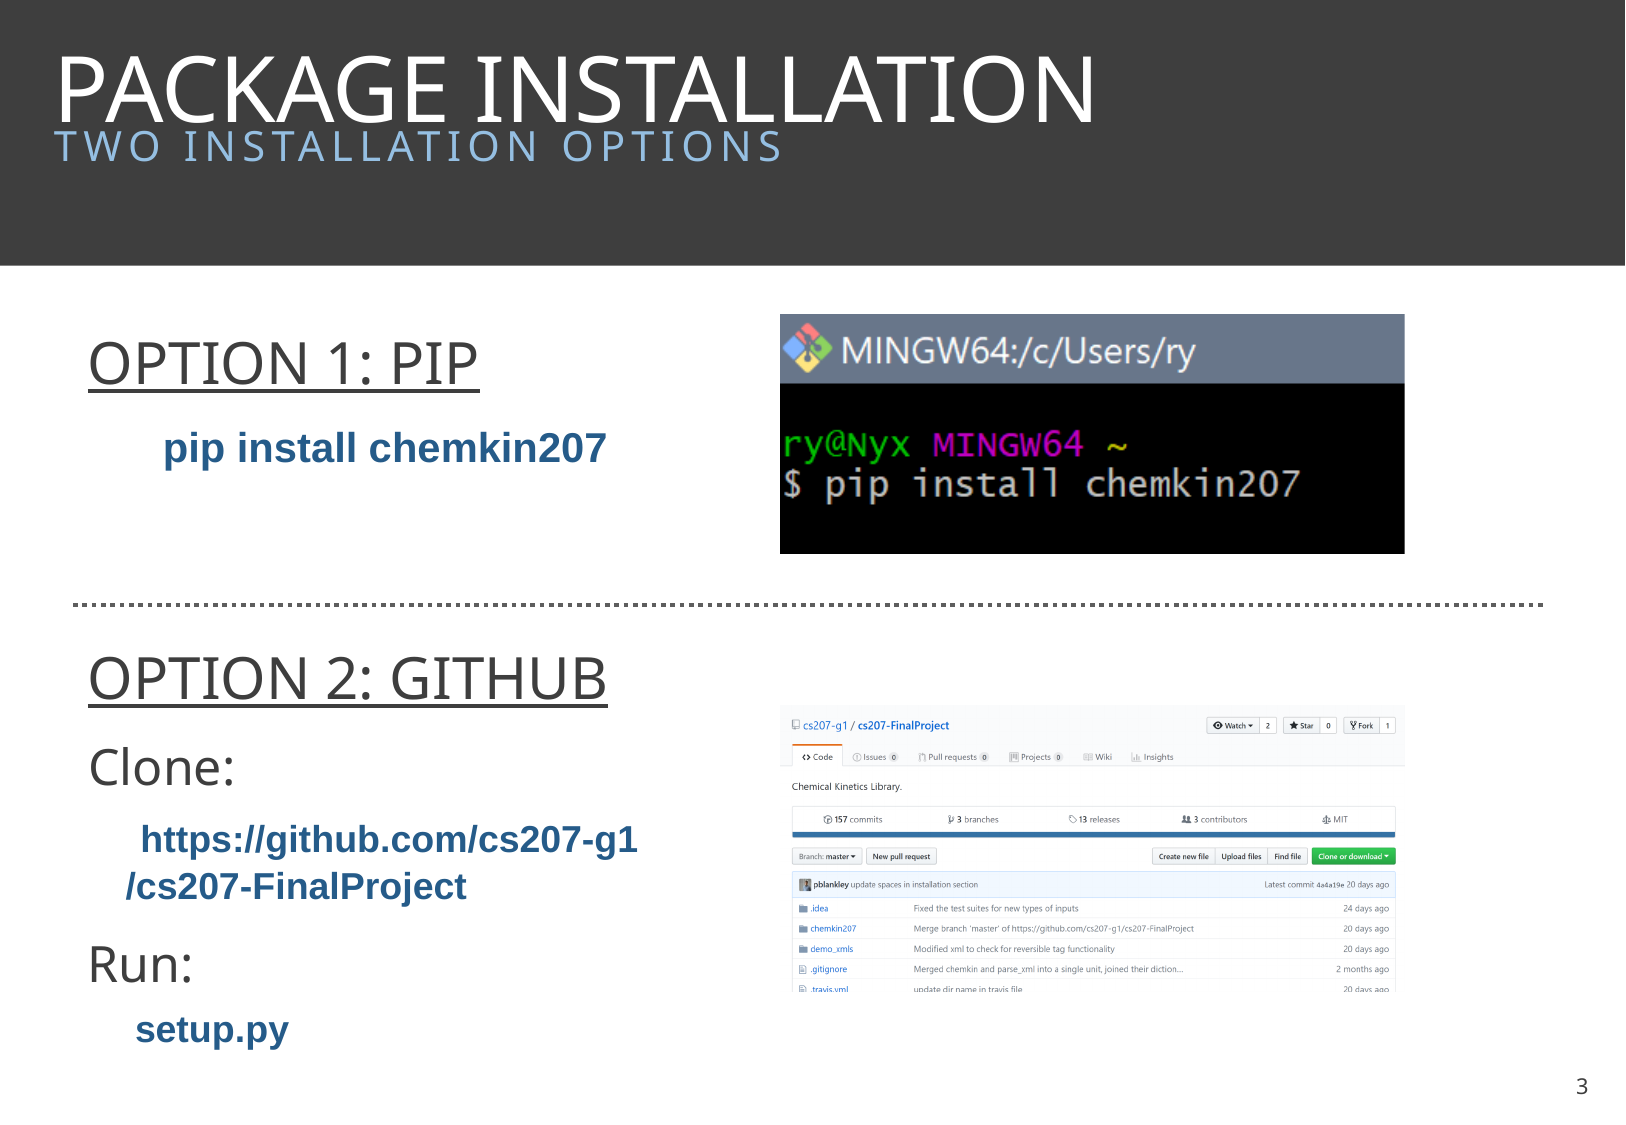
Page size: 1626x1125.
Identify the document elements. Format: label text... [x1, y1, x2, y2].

text_box OPTION 1: PIP pip install chemkin207 [73, 318, 775, 479]
text_box [0, 0, 1625, 266]
picture [779, 705, 1405, 992]
text_box OPTION 2: GITHUB Clone: https://github.com/cs207-g1 /cs207-FinalProject Run: setup.py [73, 633, 717, 1060]
text_box PACKAGE INSTALLATION [53, 67, 1478, 132]
text_box TWO INSTALLATION OPTIONS [54, 115, 1545, 179]
picture [779, 314, 1405, 554]
slide_number 3 [1224, 1055, 1604, 1116]
